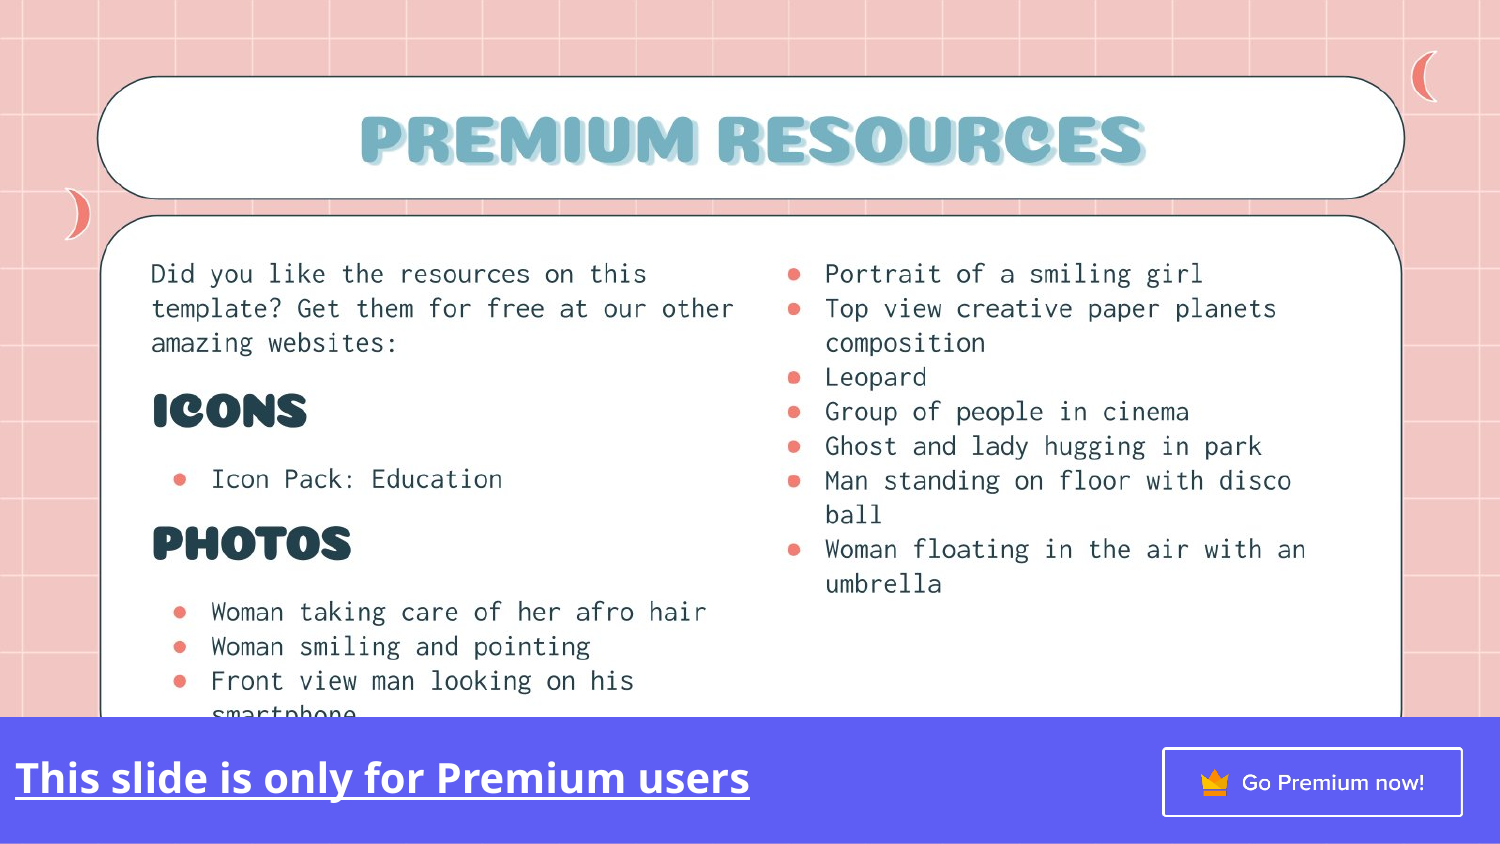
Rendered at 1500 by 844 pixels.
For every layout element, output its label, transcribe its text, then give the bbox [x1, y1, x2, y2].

text_box This slide is only for Premium users [0, 717, 1500, 844]
picture [1162, 747, 1463, 817]
picture [0, 0, 1500, 717]
